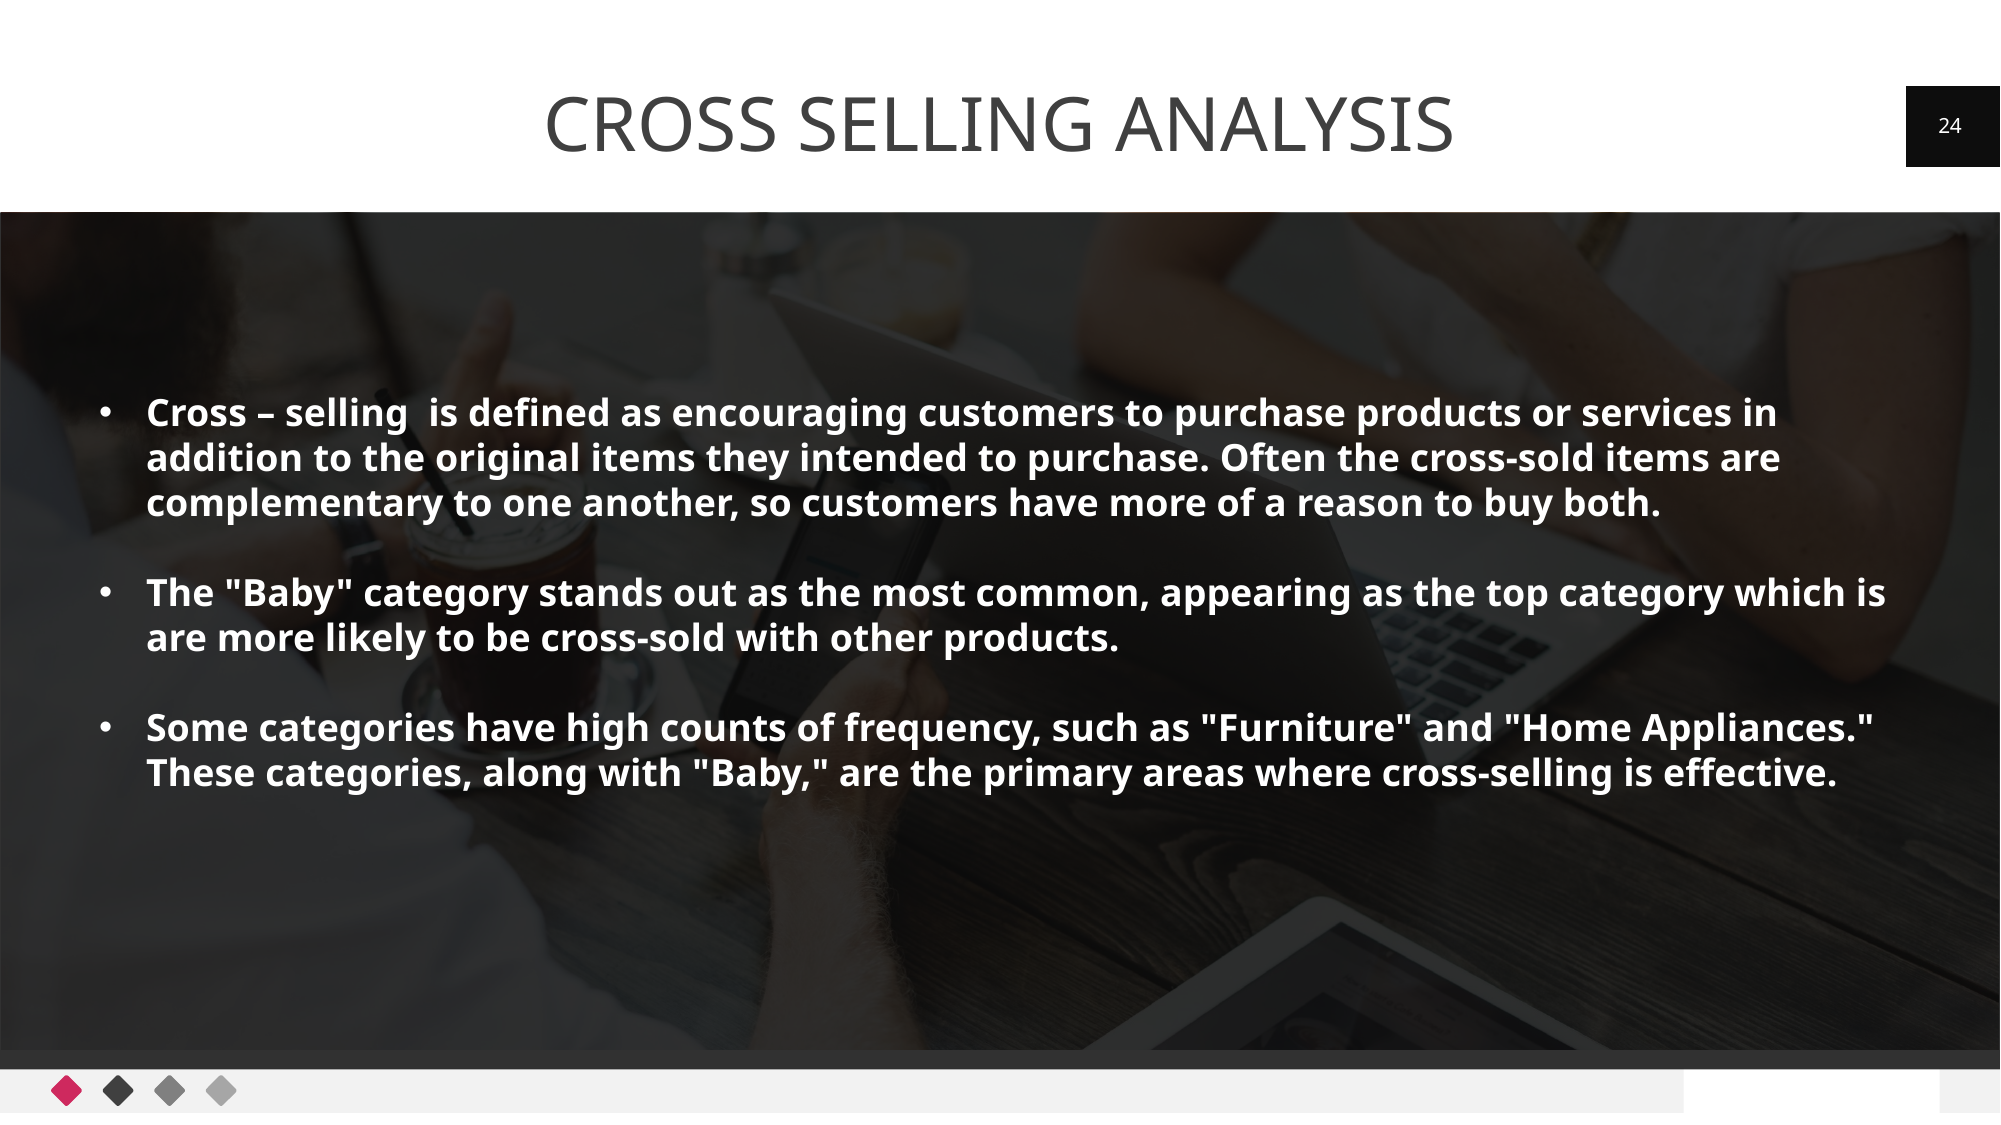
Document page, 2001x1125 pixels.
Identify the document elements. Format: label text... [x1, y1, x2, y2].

slide_number 24 [1915, 96, 1985, 157]
text_box [0, 211, 2000, 1070]
title Cross selling analysis [137, 86, 1863, 169]
picture [0, 212, 1999, 1050]
